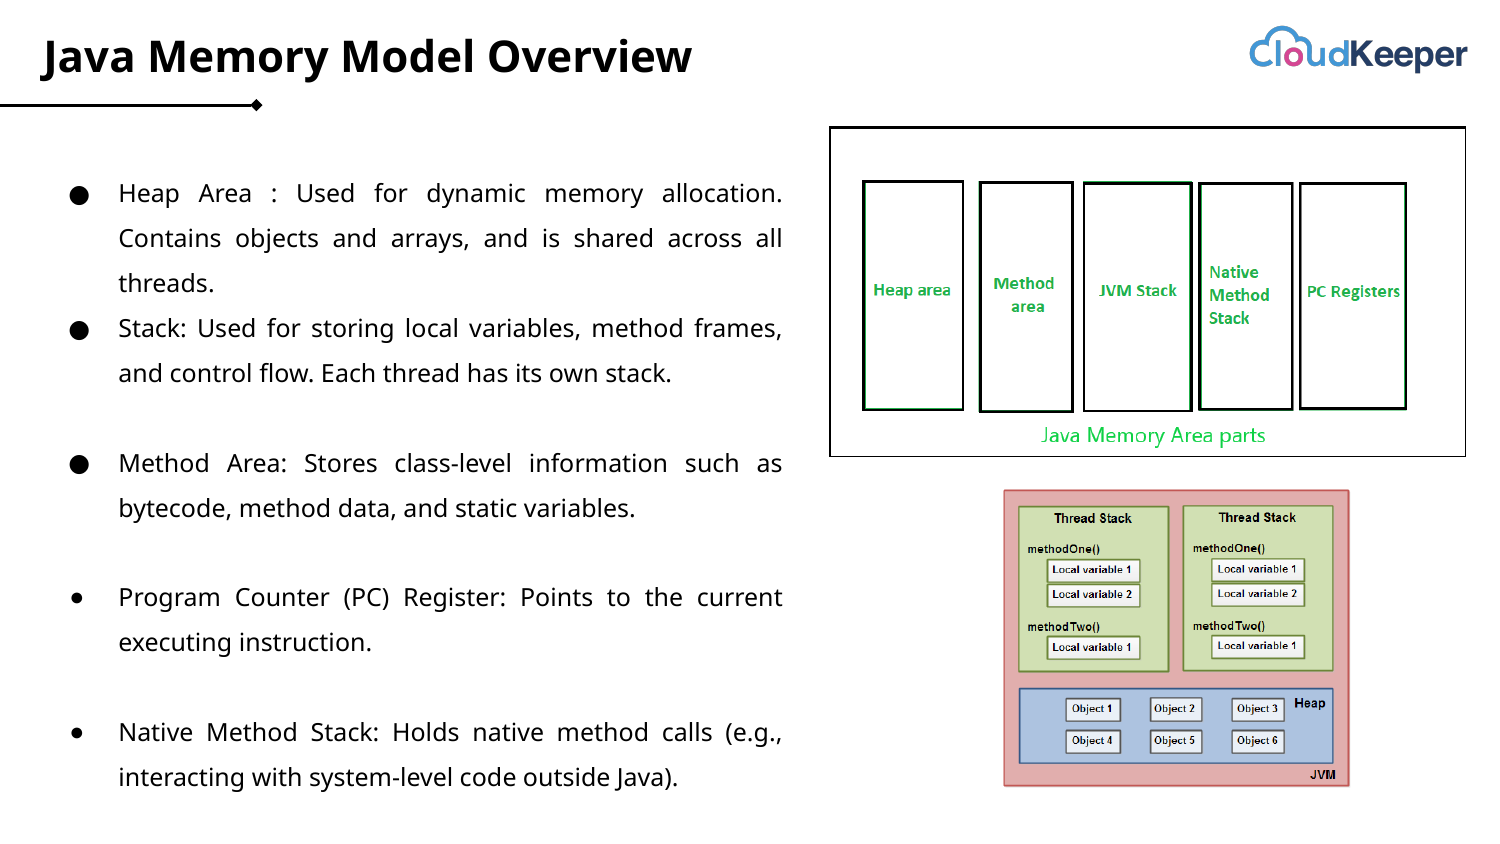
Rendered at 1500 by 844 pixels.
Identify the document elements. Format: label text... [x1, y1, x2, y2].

picture [986, 471, 1365, 810]
title Java Memory Model Overview [43, 34, 1169, 93]
text_box Heap Area : Used for dynamic memory allocation. Contains objects and arrays, and is shared across all threads. Stack: Used for storing local variables, method frames, and control flow. Each thread has its own stack. Method Area: Stores class-level information such as bytecode, method data, and static variables. Program Counter (PC) Register: Points to the current executing instruction. Native Method Stack: Holds native method calls (e.g., interacting with system-level code outside Java). [43, 162, 784, 793]
picture [1238, 20, 1479, 78]
picture [828, 126, 1466, 457]
